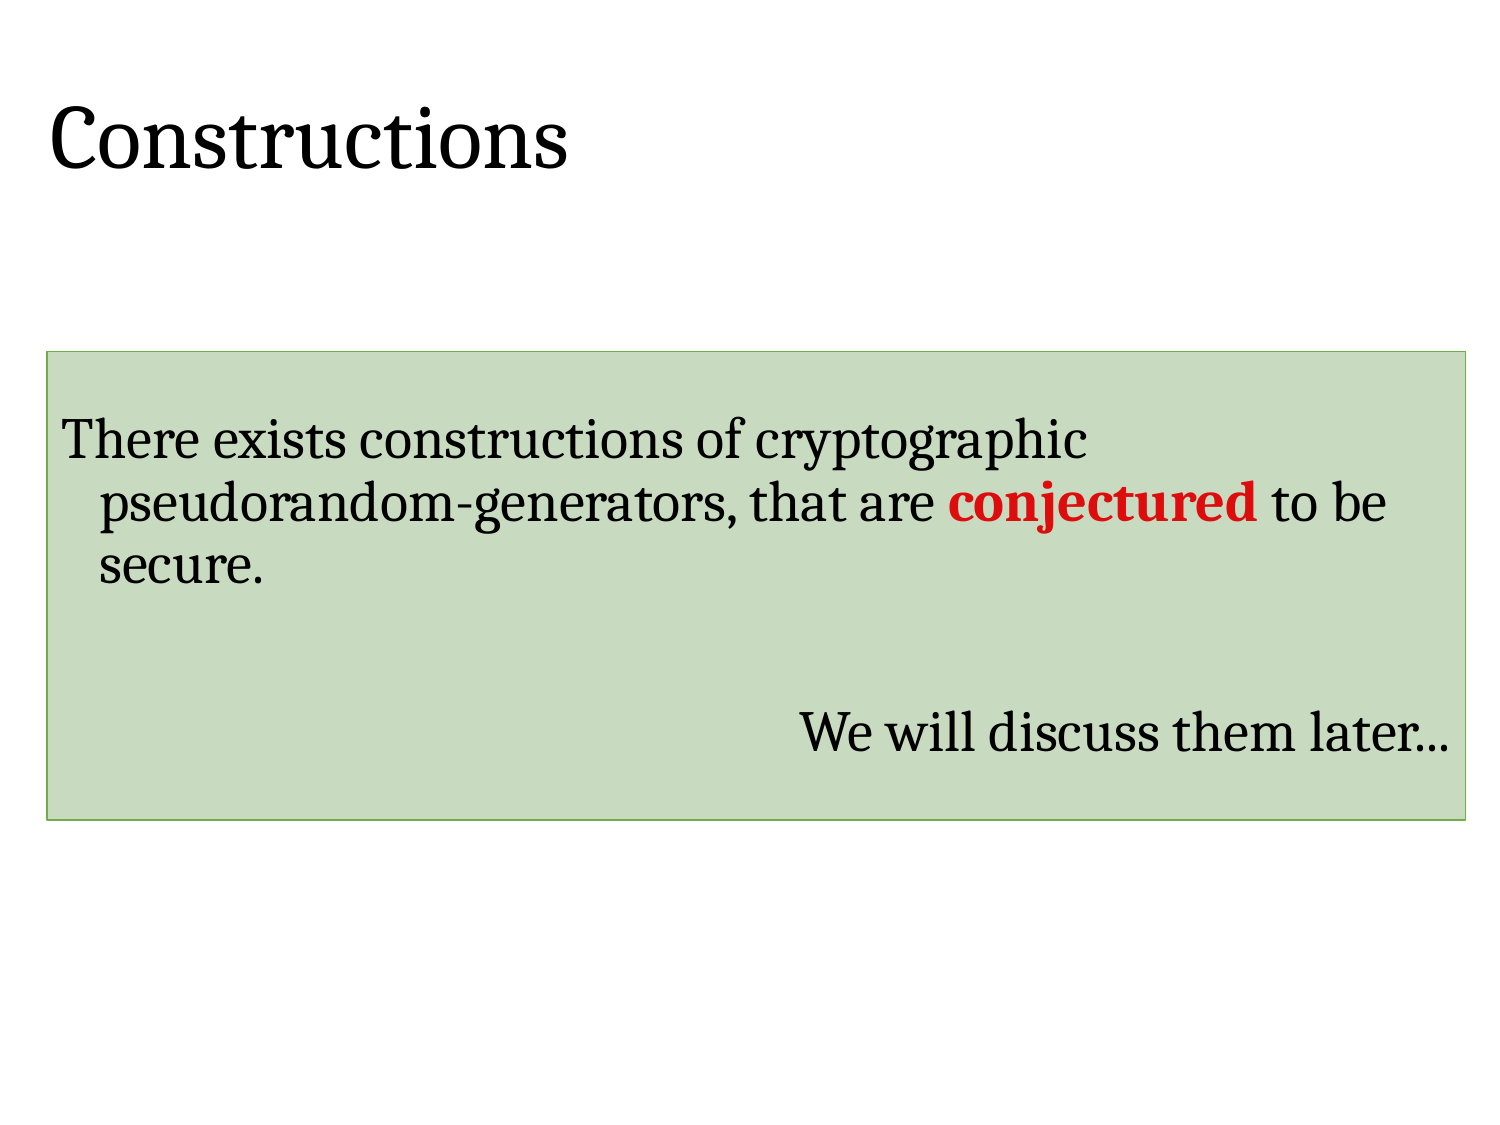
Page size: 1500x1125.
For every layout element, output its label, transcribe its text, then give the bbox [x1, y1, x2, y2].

list There exists constructions of cryptographic pseudorandom-generators, that are conjectured to be secure. We will discuss them later... [46, 351, 1466, 821]
title Constructions [35, 45, 1466, 233]
